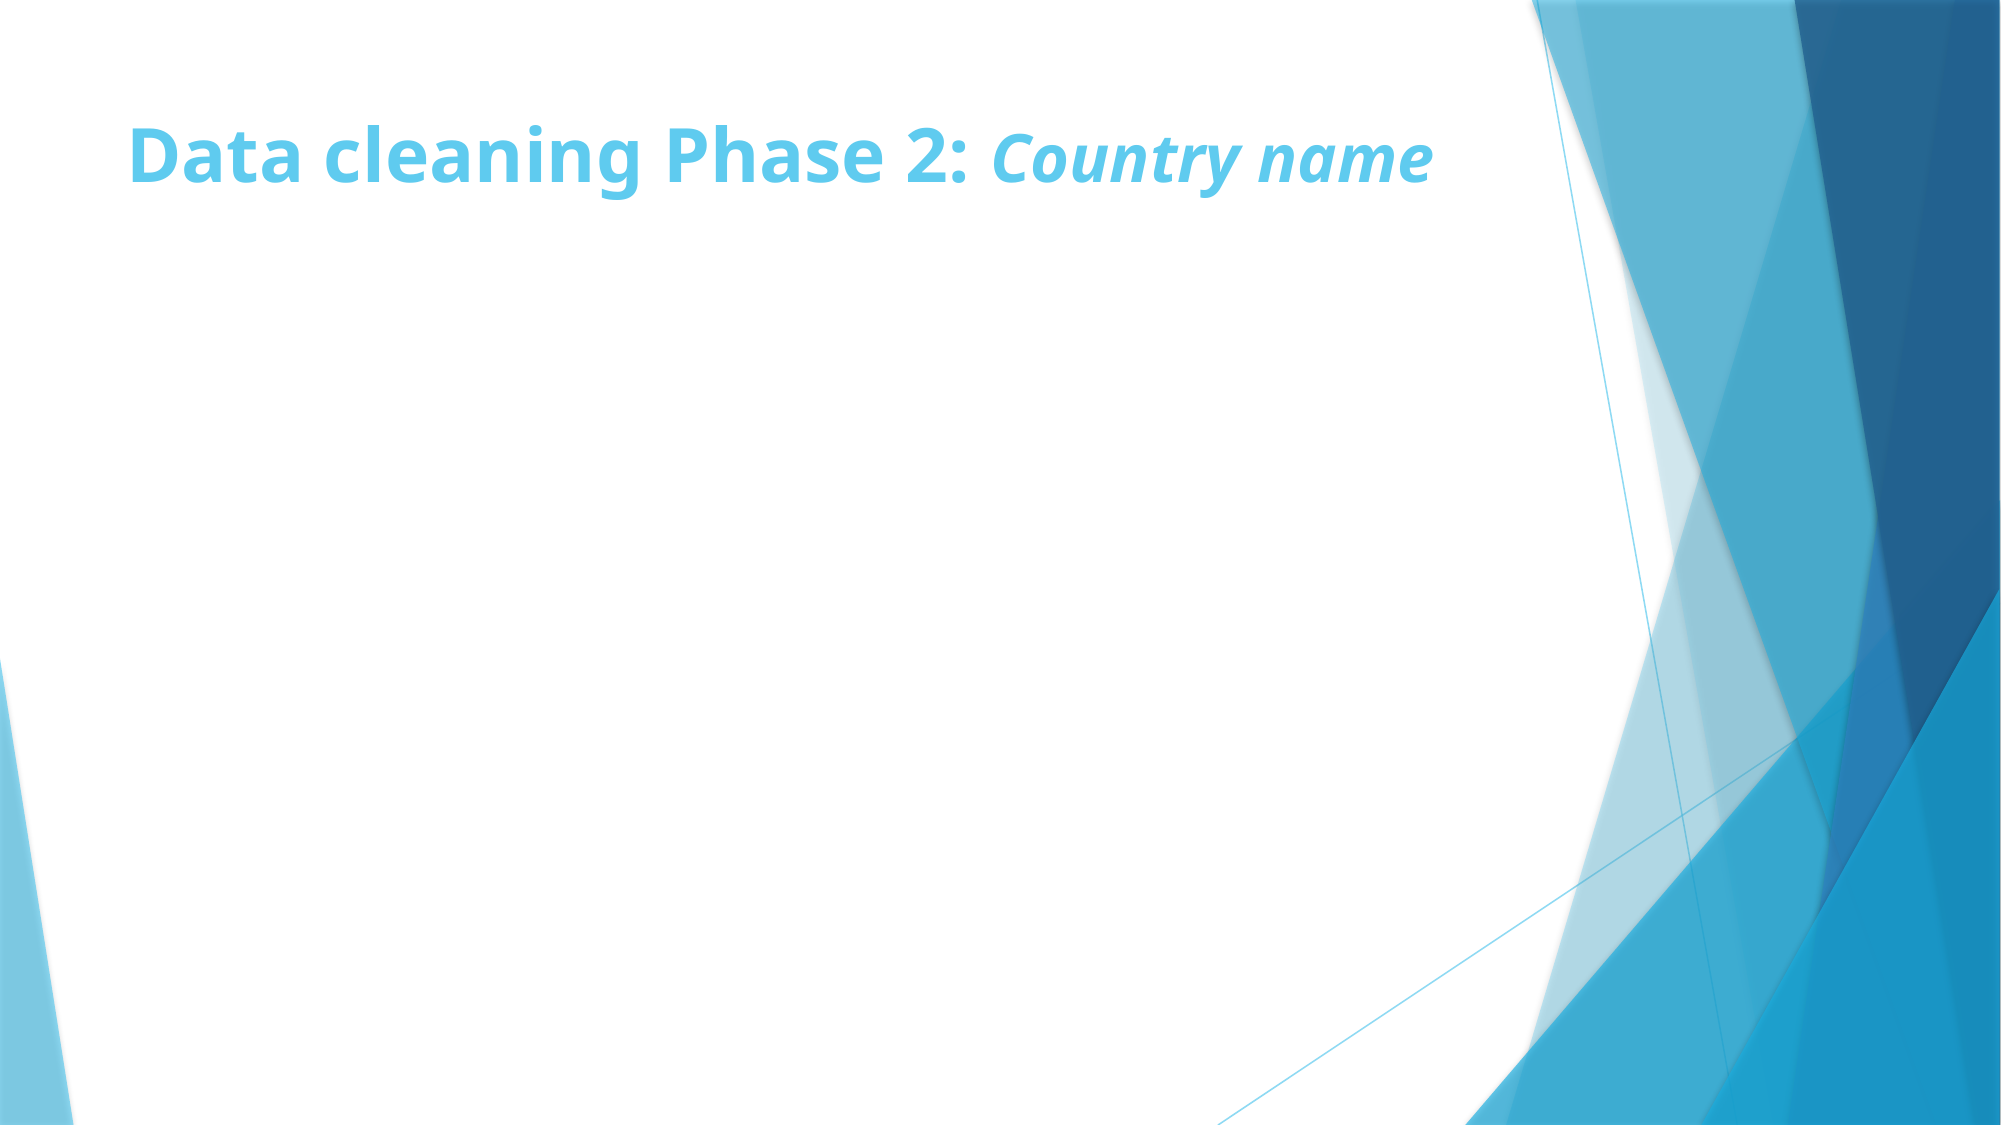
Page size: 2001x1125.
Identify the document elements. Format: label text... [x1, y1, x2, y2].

title Data cleaning Phase 2: Country name [111, 99, 1522, 239]
